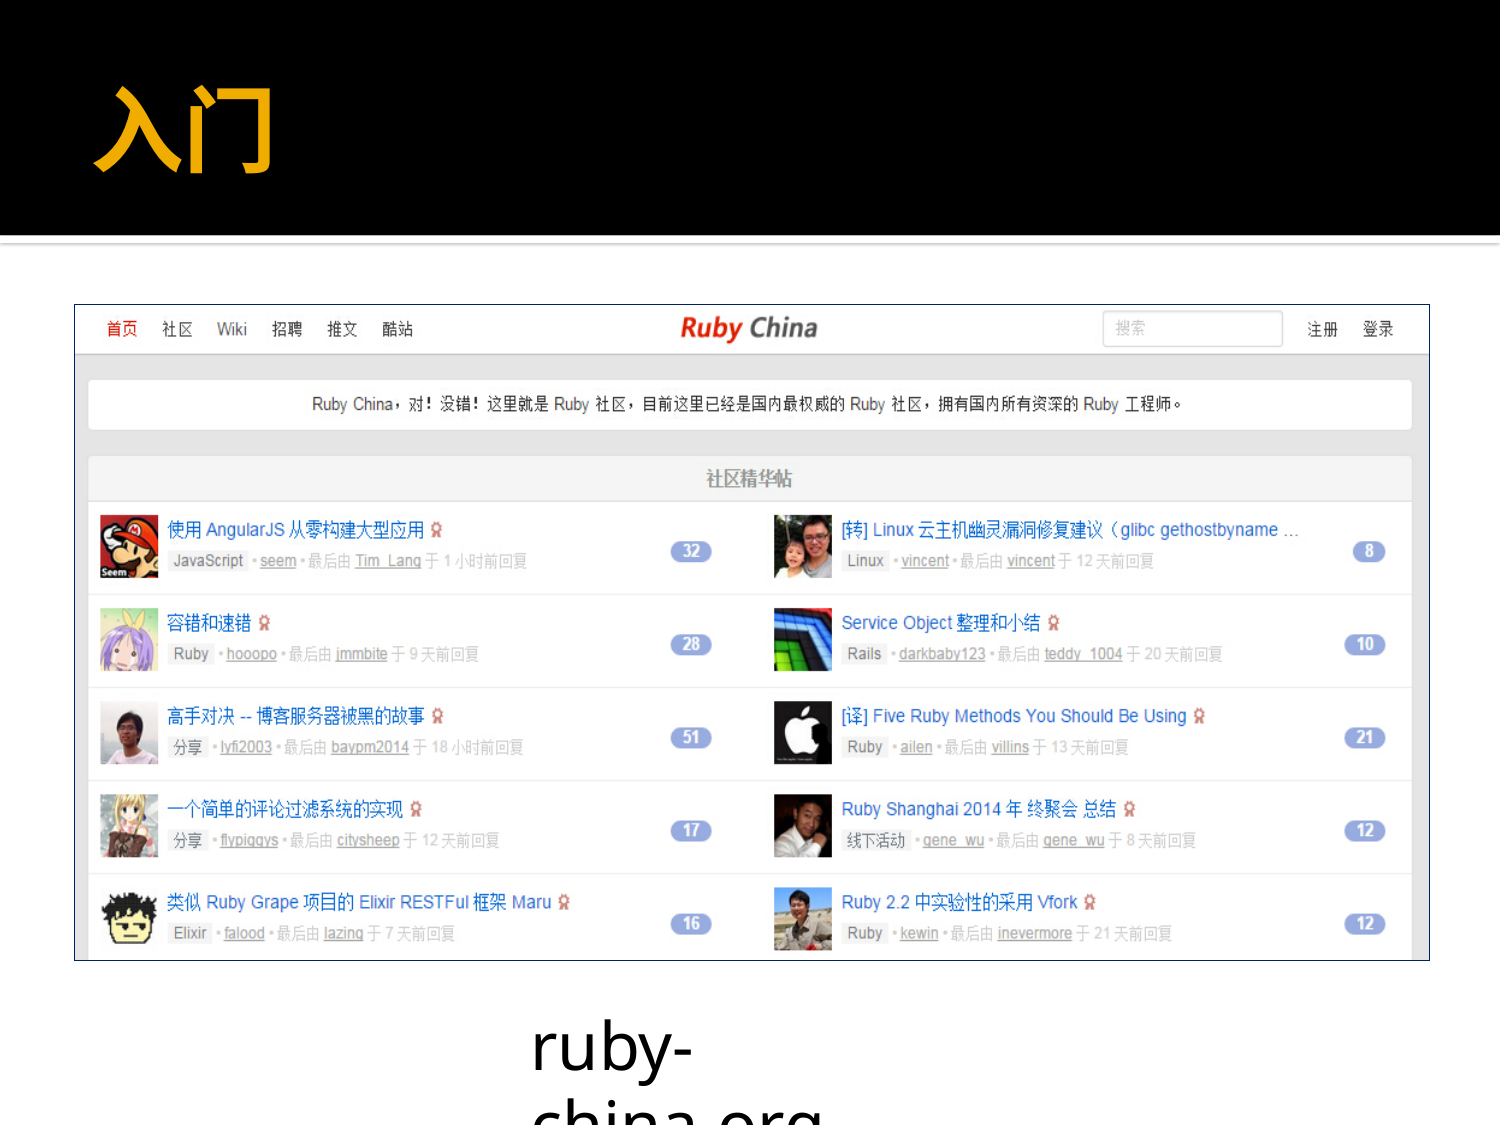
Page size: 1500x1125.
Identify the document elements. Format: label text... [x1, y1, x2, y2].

title 入门 [75, 25, 1425, 231]
text_box ruby-china.org [515, 996, 985, 1125]
picture [74, 304, 1430, 961]
